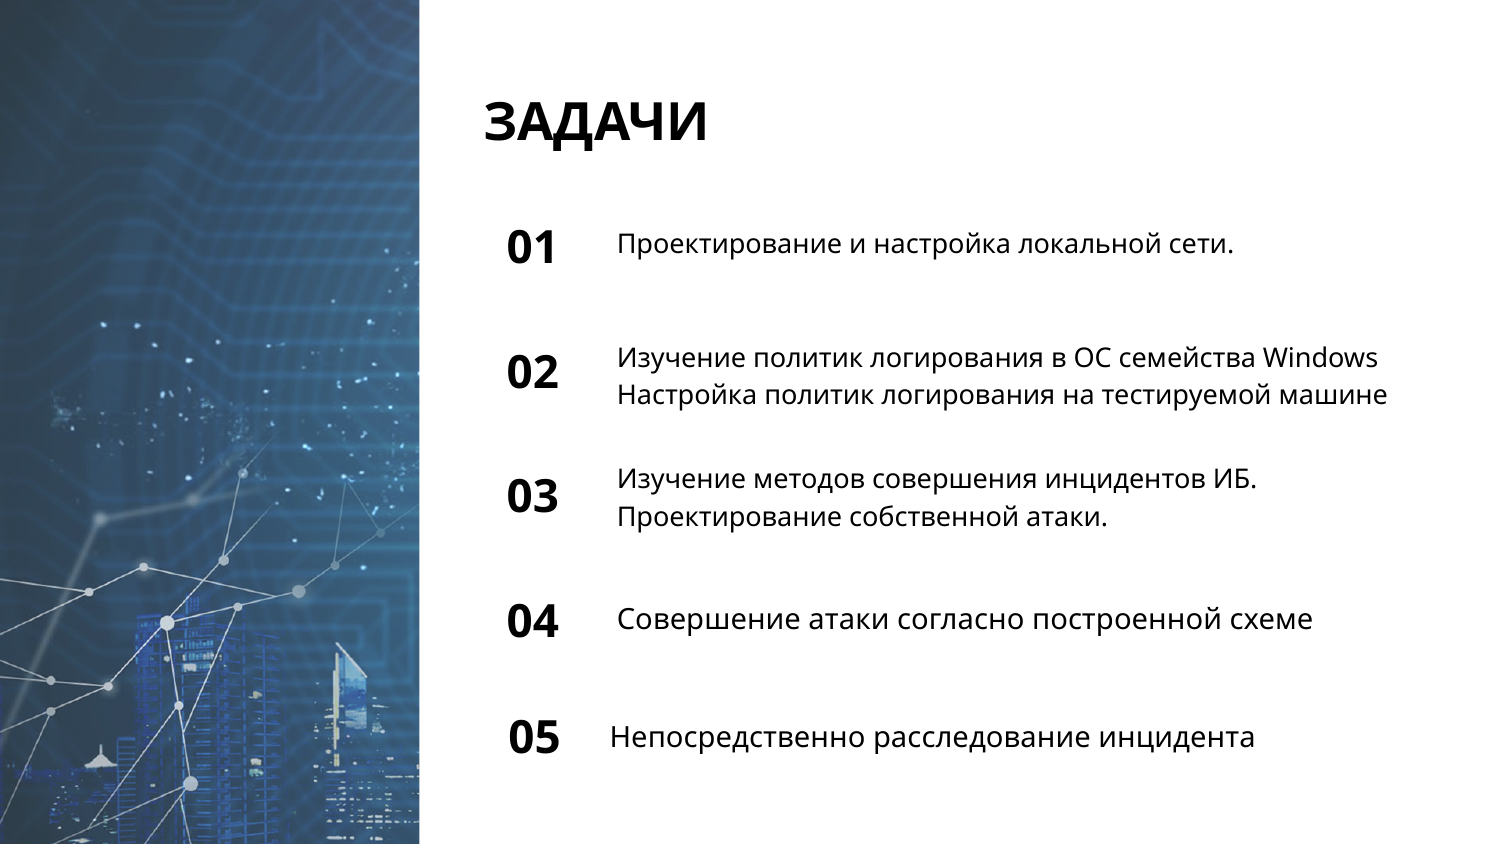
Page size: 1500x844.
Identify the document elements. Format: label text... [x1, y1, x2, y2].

list Изучение политик логирования в ОС семейства Windows Настройка политик логирования на тестируемой машине [601, 320, 1453, 421]
list Проектирование и настройка локальной сети. [630, 206, 1453, 288]
text_box Непосредственно расследование инцидента [594, 710, 1272, 761]
text_box 02 [491, 327, 601, 413]
text_box 04 [491, 576, 630, 662]
picture [0, 0, 420, 844]
text_box 05 [493, 700, 576, 771]
list Изучение методов совершения инцидентов ИБ. Проектирование собственной атаки. [601, 441, 1453, 549]
list Совершение атаки согласно построенной схеме [630, 580, 1453, 659]
text_box 01 [491, 202, 630, 288]
title ЗАДАЧИ [468, 72, 1453, 167]
text_box 03 [491, 452, 630, 537]
